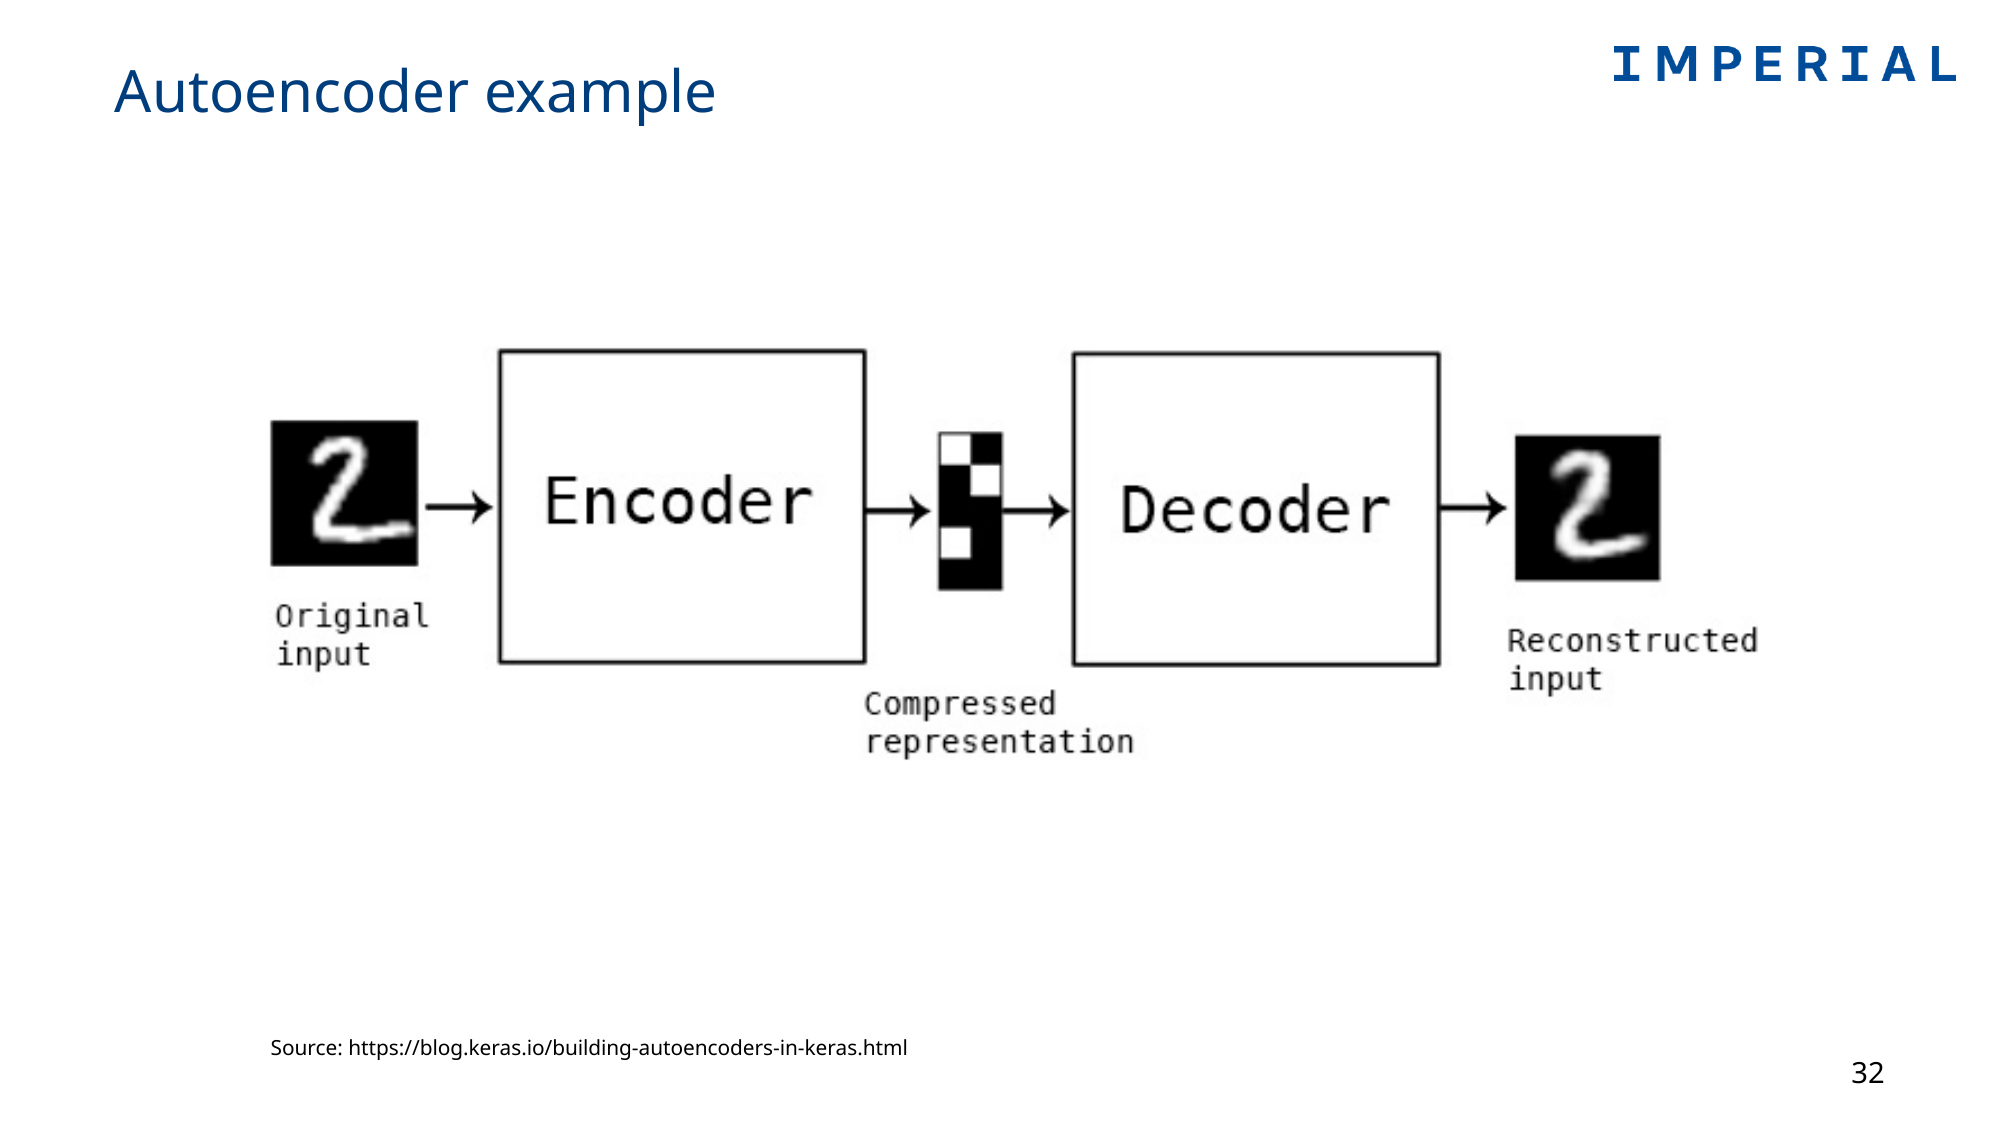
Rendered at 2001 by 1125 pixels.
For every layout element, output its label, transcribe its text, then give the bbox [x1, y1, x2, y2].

picture [1900, 46, 1956, 81]
picture [214, 292, 1785, 787]
slide_number 32 [1433, 1046, 1901, 1103]
text_box Source: https://blog.keras.io/building-autoencoders-in-keras.html [255, 1026, 1156, 1067]
title Autoencoder example [99, 0, 1900, 184]
